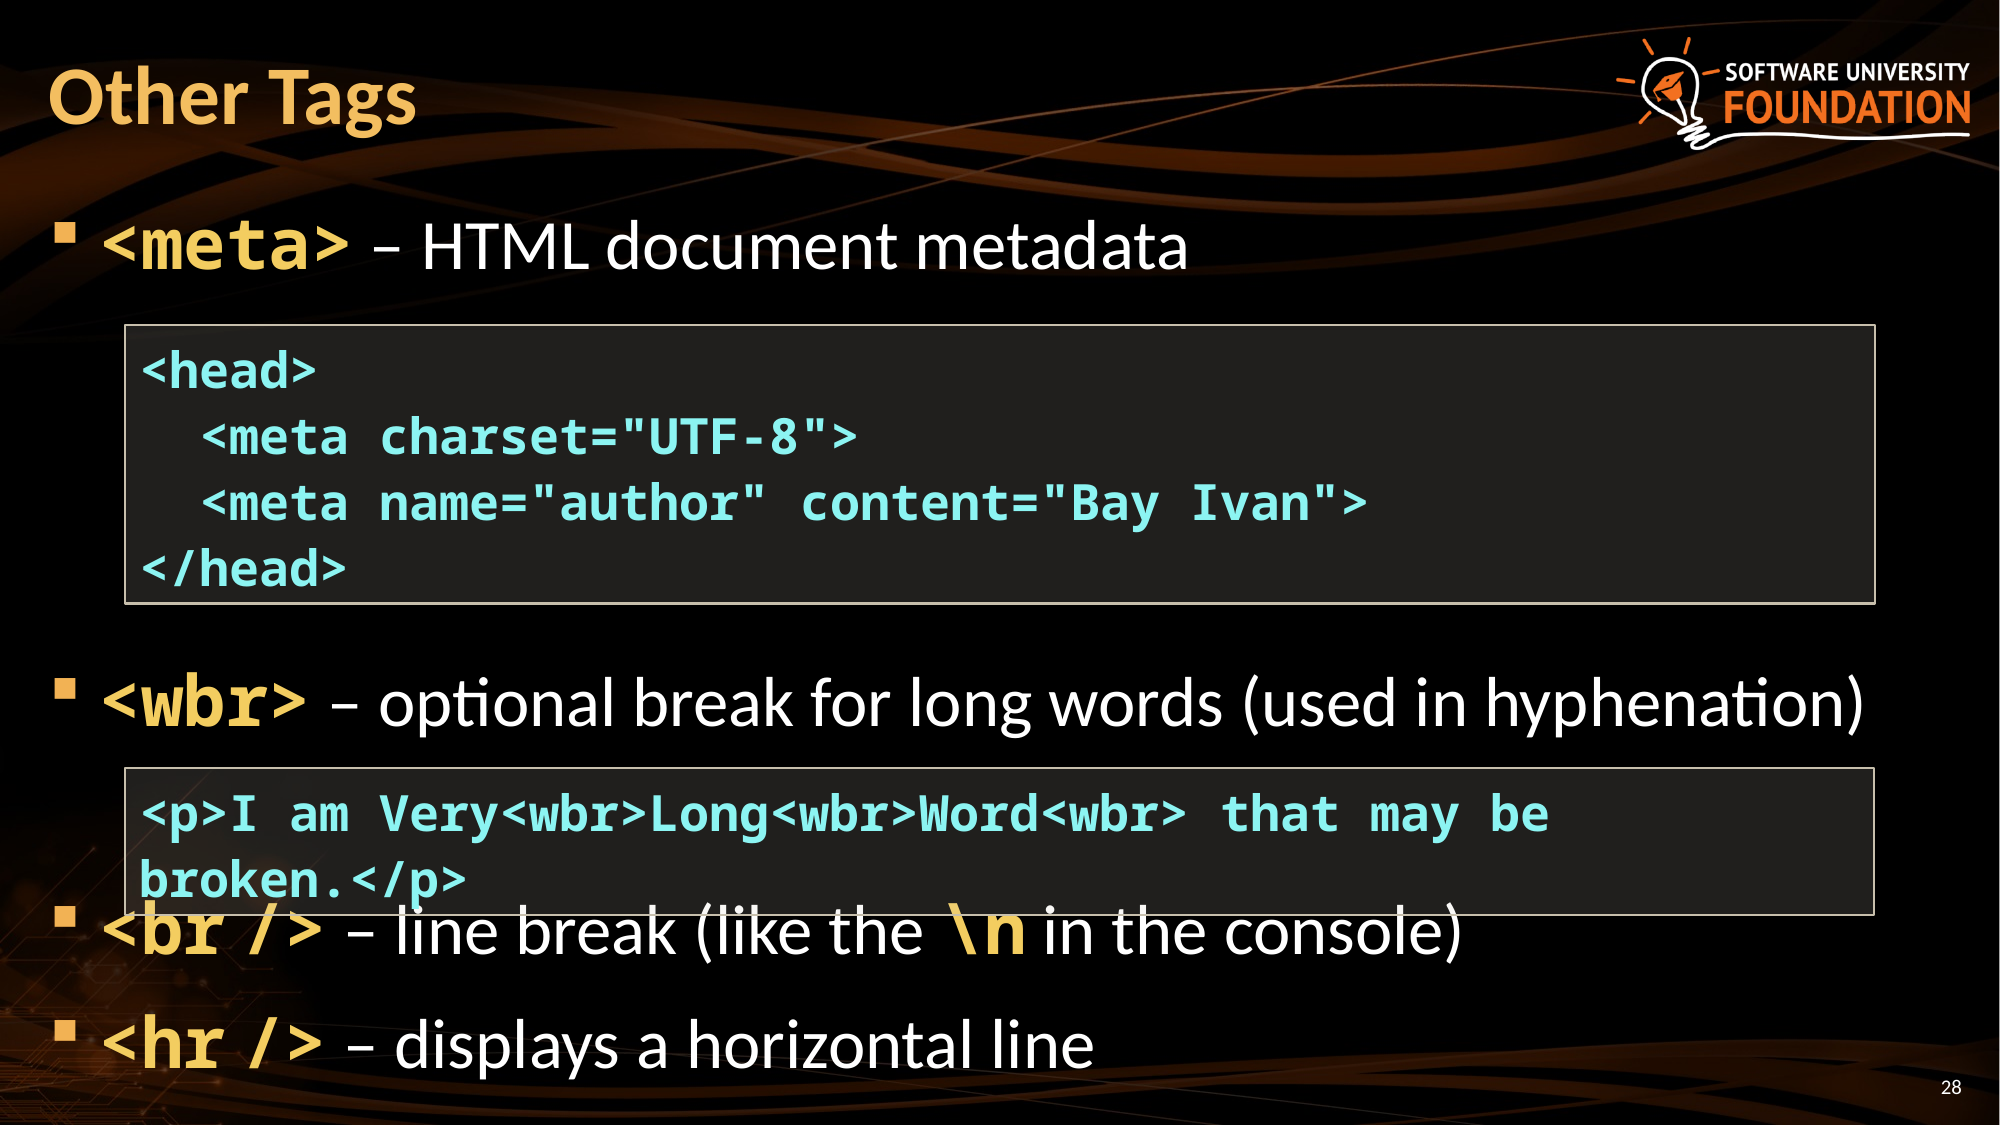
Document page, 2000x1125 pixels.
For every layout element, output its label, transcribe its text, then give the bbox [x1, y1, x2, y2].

picture [0, 0, 2000, 1125]
list <meta> – HTML document metadata <wbr> – optional break for long words (used in hyphenation) <br /> – line break (like the \n in the console) <hr /> – displays a horizontal line [31, 188, 1968, 1103]
title Other Tags [30, 6, 1602, 189]
text_box <p>I am Very<wbr>Long<wbr>Word<wbr> that may be broken.</p> [124, 768, 1875, 915]
text_box <head> <meta charset="UTF-8"> <meta name="author" content="Bay Ivan"> </head> [125, 324, 1875, 604]
